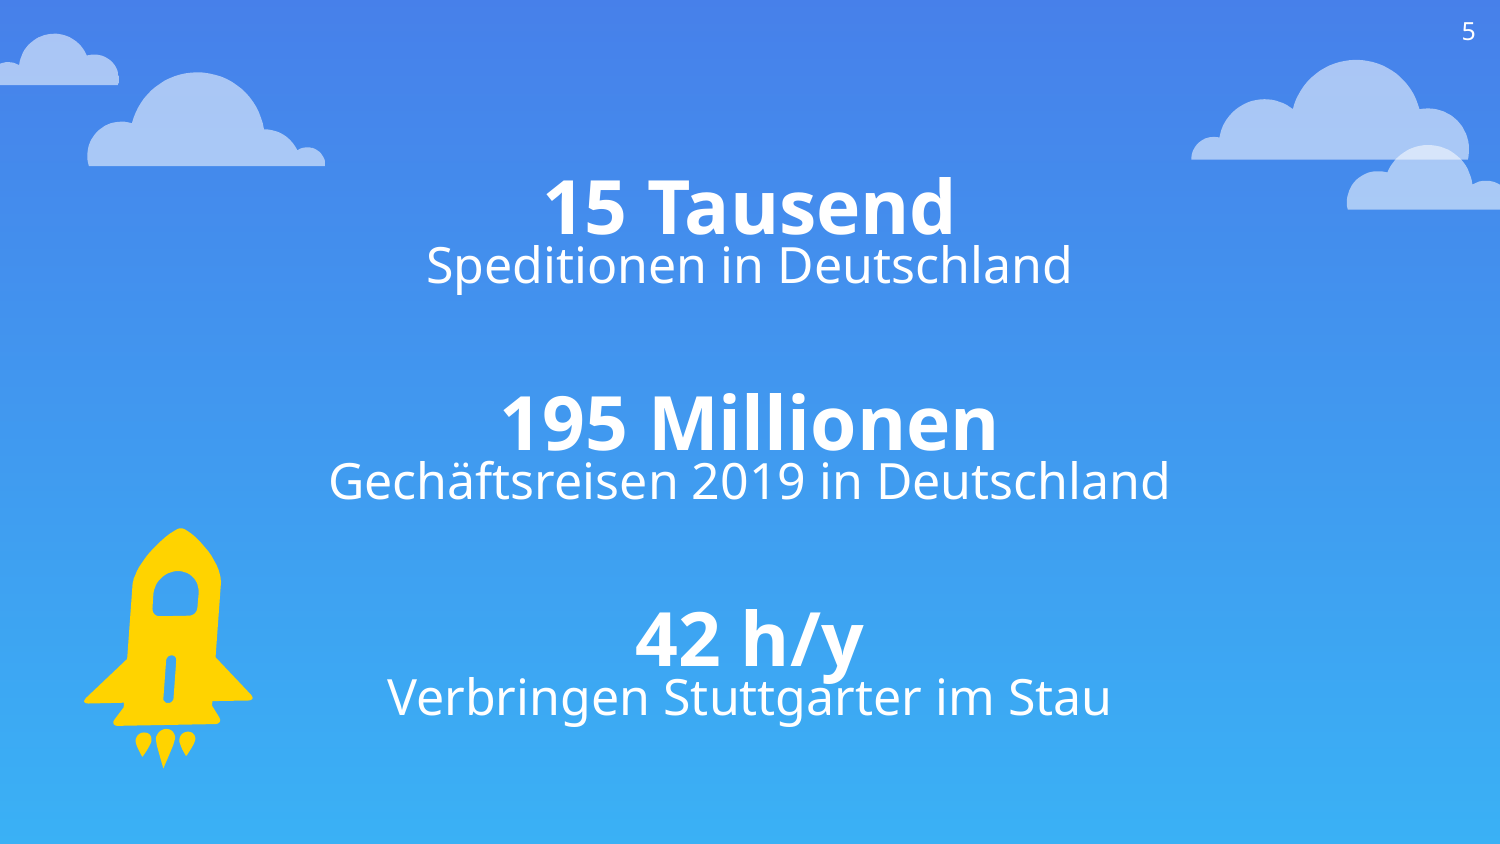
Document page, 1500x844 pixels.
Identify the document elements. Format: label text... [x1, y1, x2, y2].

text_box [74, 564, 270, 742]
subtitle Verbringen Stuttgarter im Stau [274, 650, 1352, 727]
title 15 Tausend [148, 131, 1352, 219]
title 195 Millionen [148, 346, 1352, 434]
subtitle Gechäftsreisen 2019 in Deutschland [148, 434, 1352, 511]
slide_number 5 [1400, 0, 1491, 65]
subtitle Speditionen in Deutschland [148, 219, 1352, 295]
title 42 h/y [267, 562, 1352, 650]
